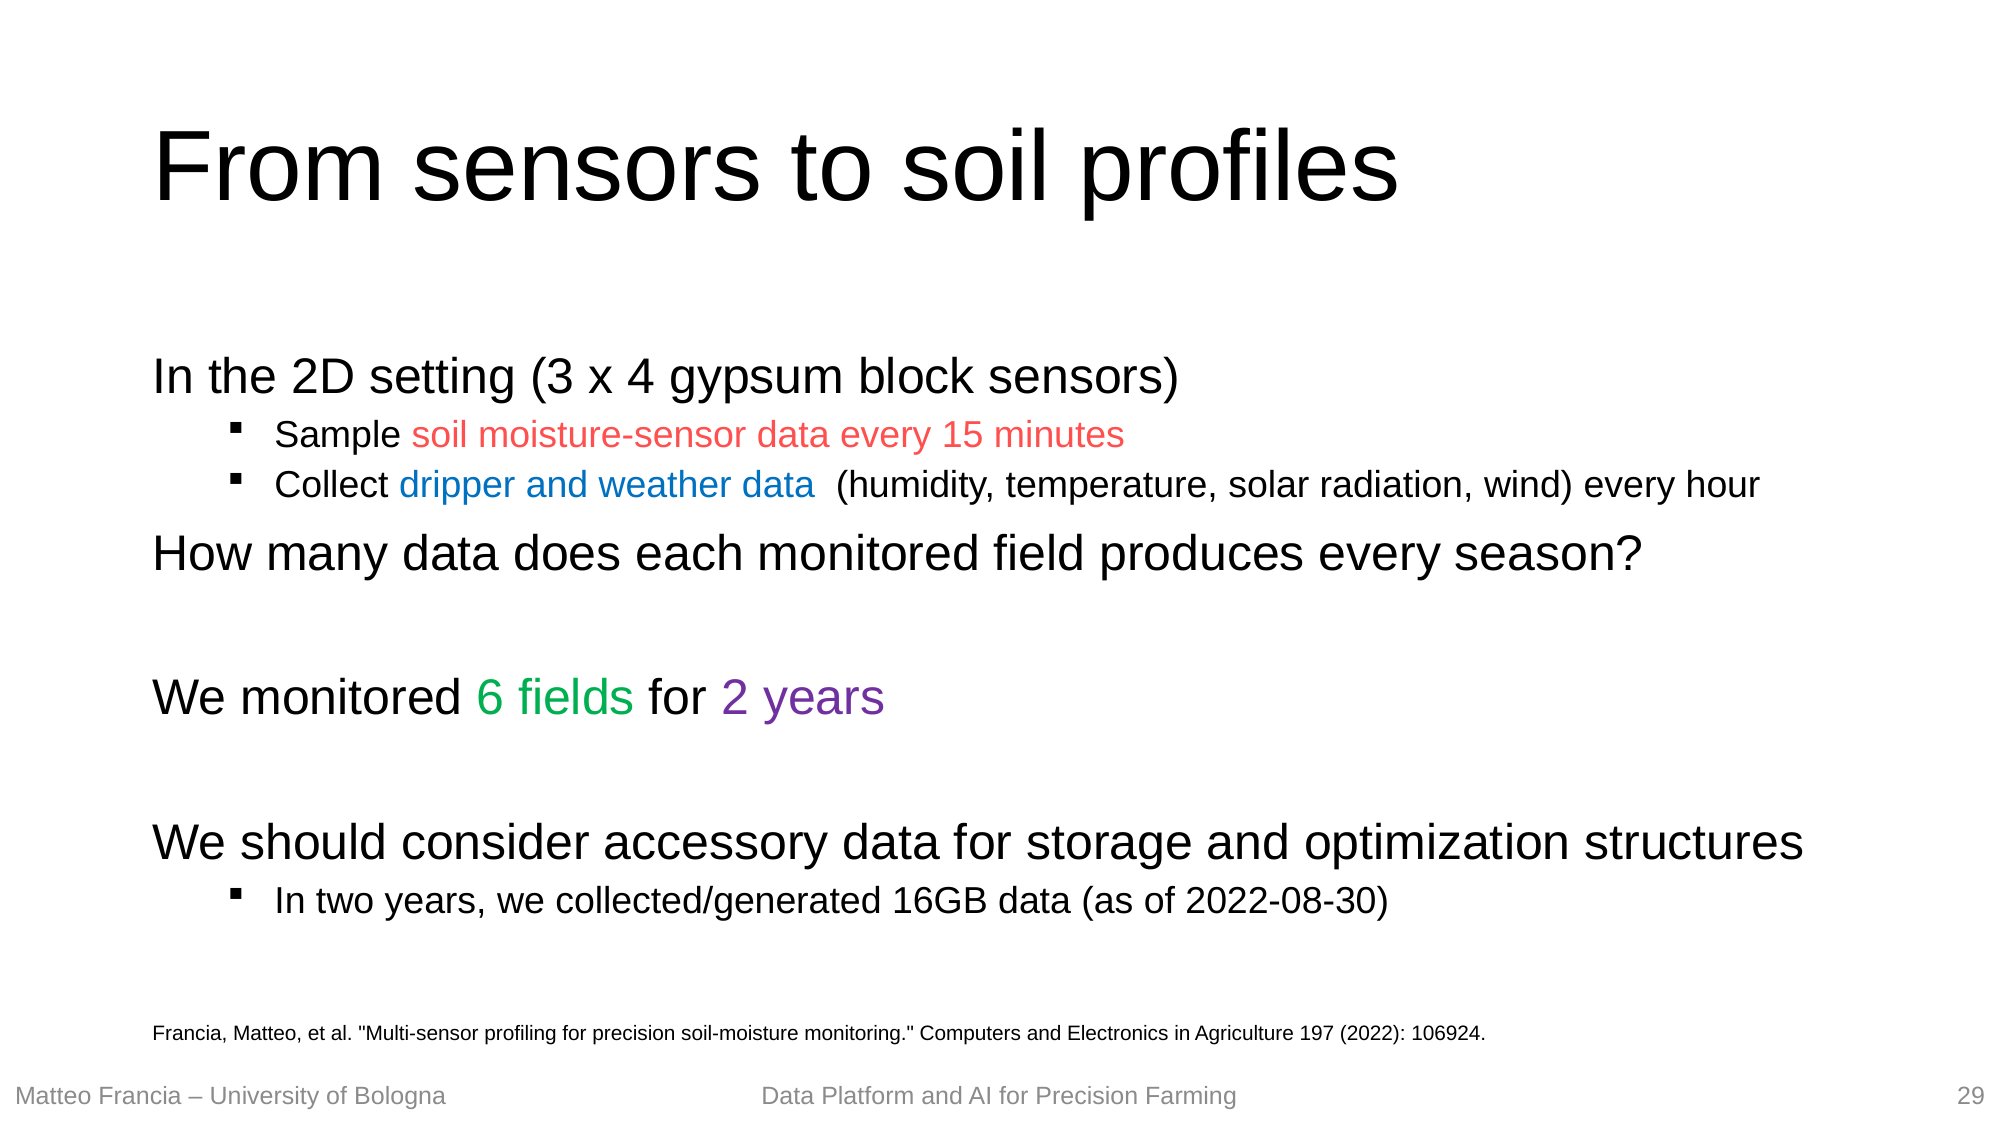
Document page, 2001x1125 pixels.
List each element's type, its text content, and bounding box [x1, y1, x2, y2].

text_box [137, 1003, 1863, 1064]
footer Matteo Francia – University of Bologna [0, 1065, 466, 1125]
title From sensors to soil profiles [137, 59, 1863, 278]
slide_number 29 [1550, 1065, 2000, 1125]
